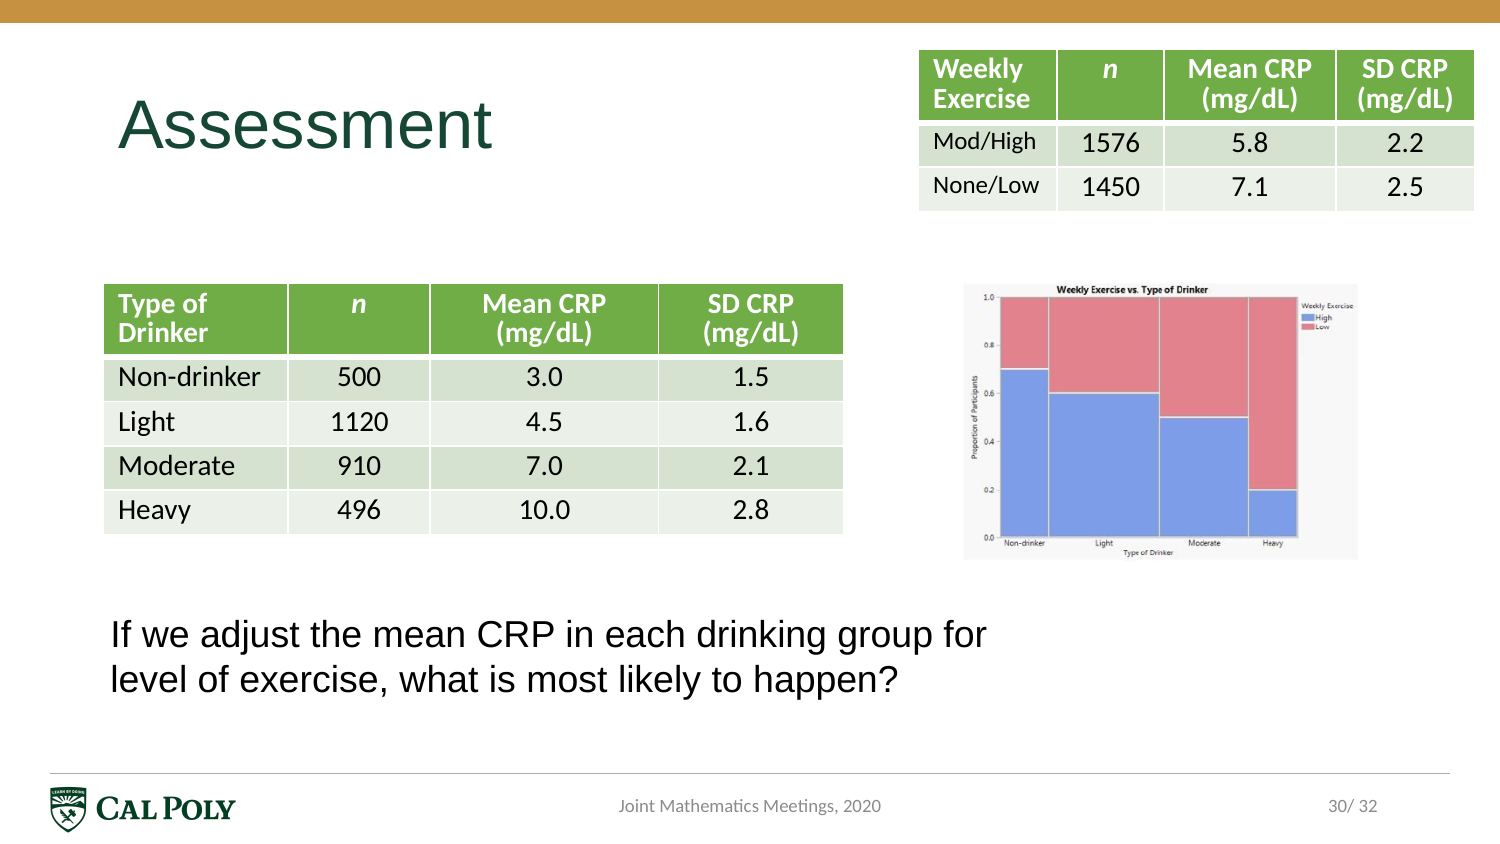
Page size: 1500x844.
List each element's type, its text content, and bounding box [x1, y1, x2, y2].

table_header Type of Drinker [104, 284, 287, 354]
table_cell 10.0 [431, 491, 658, 534]
table_header n [289, 284, 429, 354]
table_header Mean CRP (mg/dL) [1165, 50, 1335, 120]
table_cell 1576 [1058, 126, 1163, 166]
table_cell 910 [289, 447, 429, 489]
table_header n [1058, 50, 1163, 120]
footer Joint Mathematics Meetings, 2020 [496, 782, 1004, 827]
table_cell 500 [289, 360, 429, 401]
text_box If we adjust the mean CRP in each drinking group for level of exercise, what is most likely to happen? [95, 602, 1070, 707]
table_cell 2.5 [1337, 168, 1474, 211]
slide_number 30/ 32 [1059, 782, 1397, 827]
title Assessment [103, 44, 1397, 208]
table_cell Moderate [104, 447, 287, 489]
table_header Weekly Exercise [919, 50, 1056, 120]
table_cell 2.8 [659, 491, 843, 534]
table_cell 1.5 [659, 360, 843, 401]
table_cell 5.8 [1165, 126, 1335, 166]
table_cell 2.2 [1337, 126, 1474, 166]
table_cell Light [104, 402, 287, 445]
table_header Mean CRP (mg/dL) [431, 284, 658, 354]
table_cell 7.0 [431, 447, 658, 489]
table_header SD CRP (mg/dL) [659, 284, 843, 354]
table_cell 1.6 [659, 402, 843, 445]
table_cell Mod/High [919, 126, 1056, 166]
picture [960, 265, 1359, 573]
table_header SD CRP (mg/dL) [1337, 50, 1474, 120]
table_cell 1450 [1058, 168, 1163, 211]
table_cell 496 [289, 491, 429, 534]
table_cell 3.0 [431, 360, 658, 401]
table_cell None/Low [919, 168, 1056, 211]
table_cell 4.5 [431, 402, 658, 445]
table_cell 2.1 [659, 447, 843, 489]
table_cell Non-drinker [104, 360, 287, 401]
table_cell Heavy [104, 491, 287, 534]
table_cell 7.1 [1165, 168, 1335, 211]
table_cell 1120 [289, 402, 429, 445]
